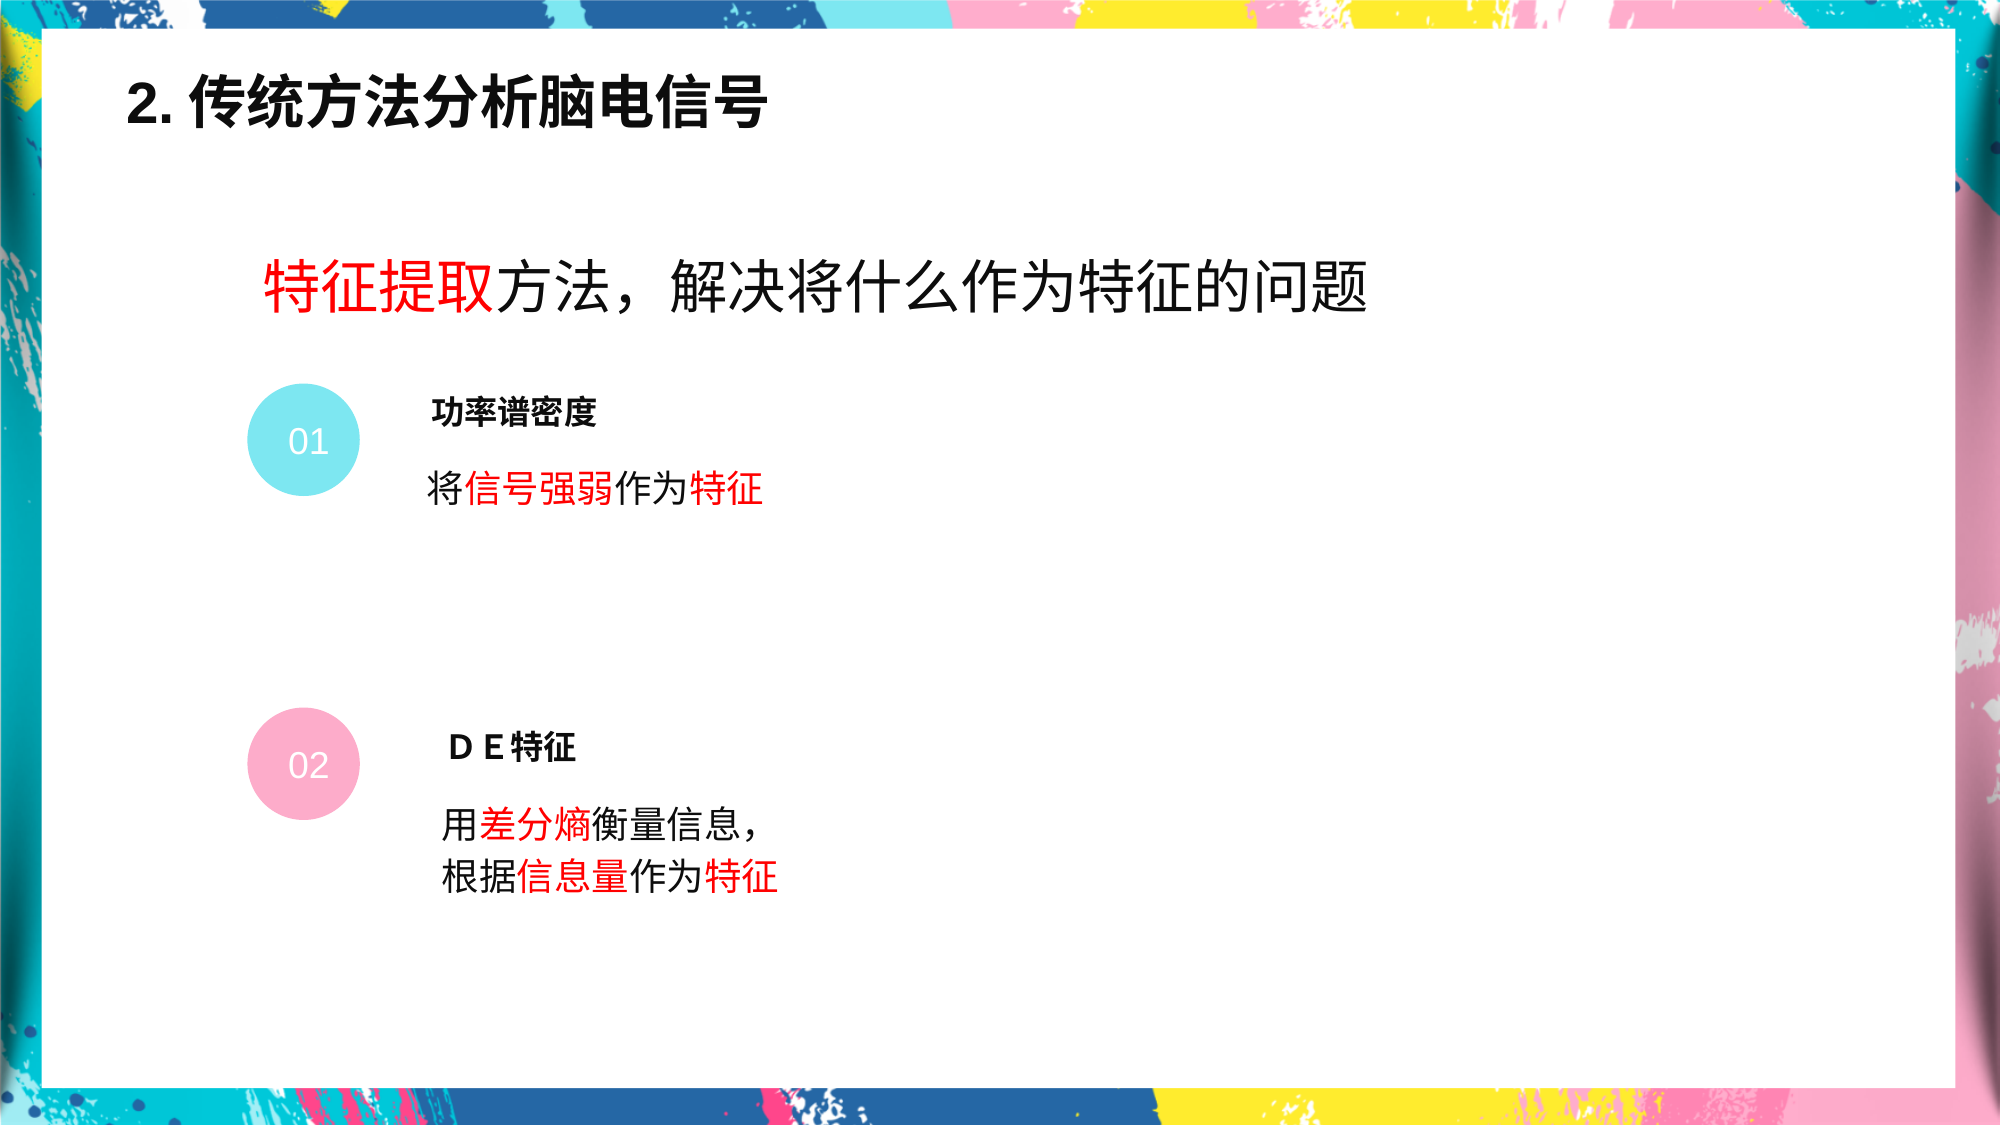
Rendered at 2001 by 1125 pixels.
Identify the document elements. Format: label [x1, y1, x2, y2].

text_box [427, 719, 815, 907]
text_box [0, 0, 2000, 1122]
text_box [412, 383, 781, 571]
